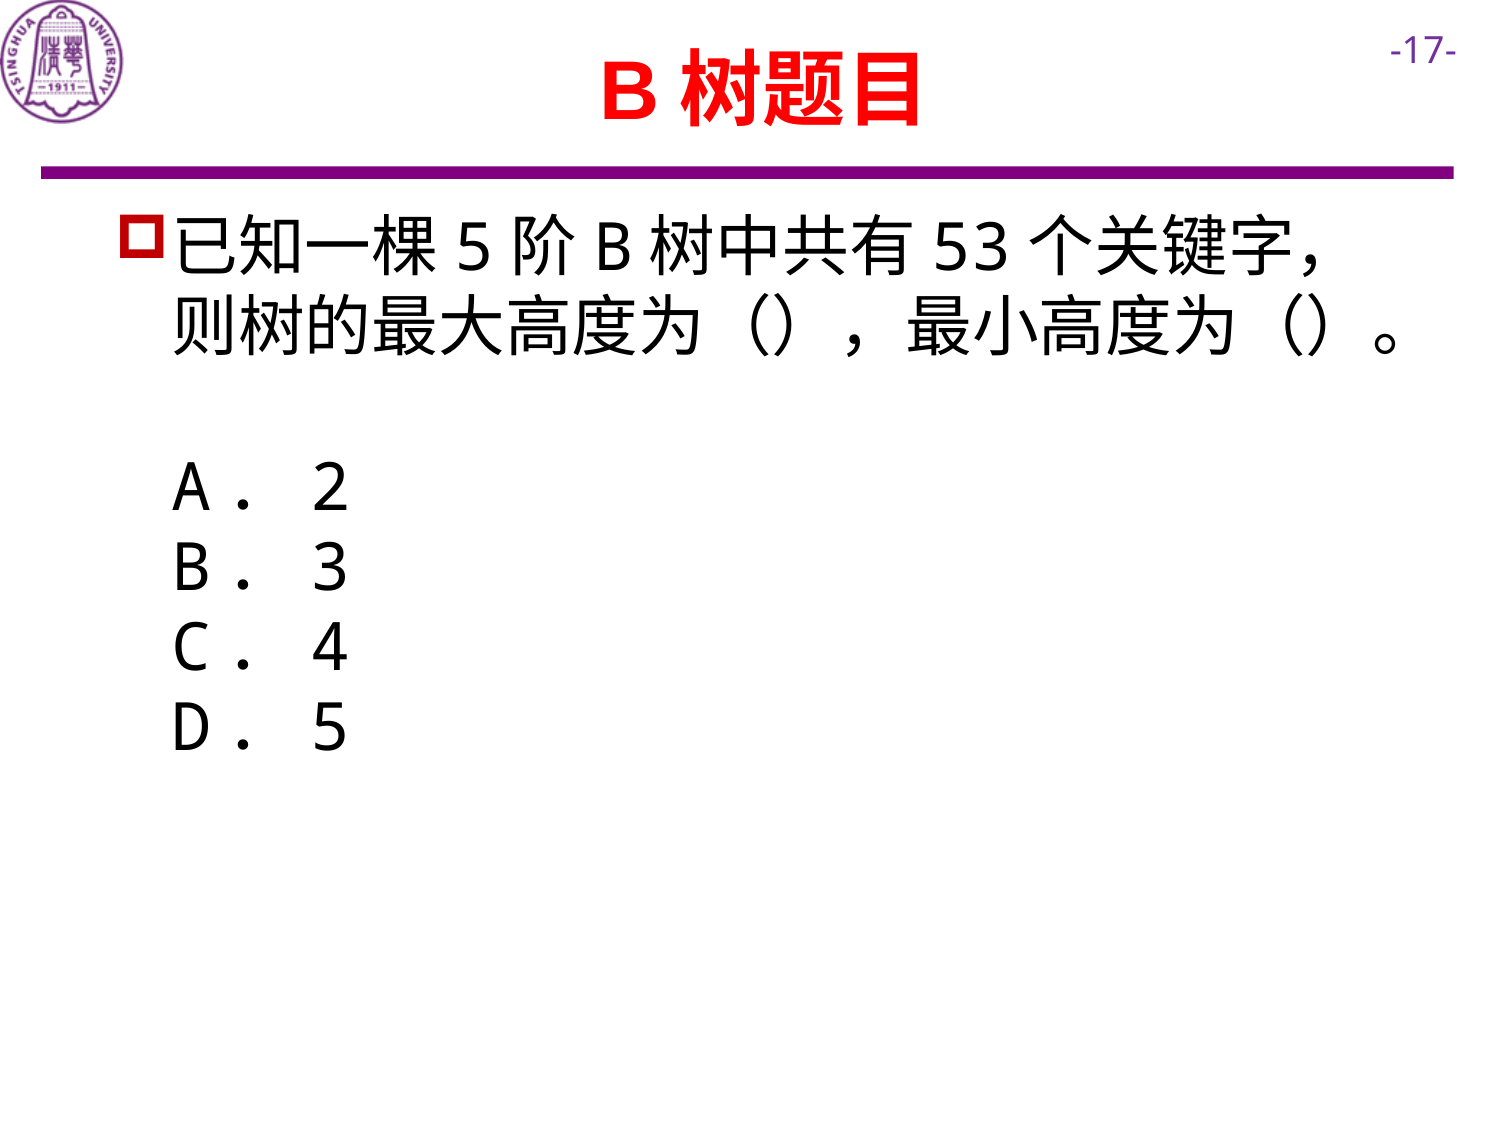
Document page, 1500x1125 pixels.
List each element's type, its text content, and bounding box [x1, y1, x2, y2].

title B树题目 [140, 10, 1389, 162]
picture [0, 0, 124, 124]
list 已知一棵5阶B树中共有53个关键字，则树的最大高度为（），最小高度为（）。 A．2 B．3 C．4 D．5 [100, 196, 1401, 1012]
